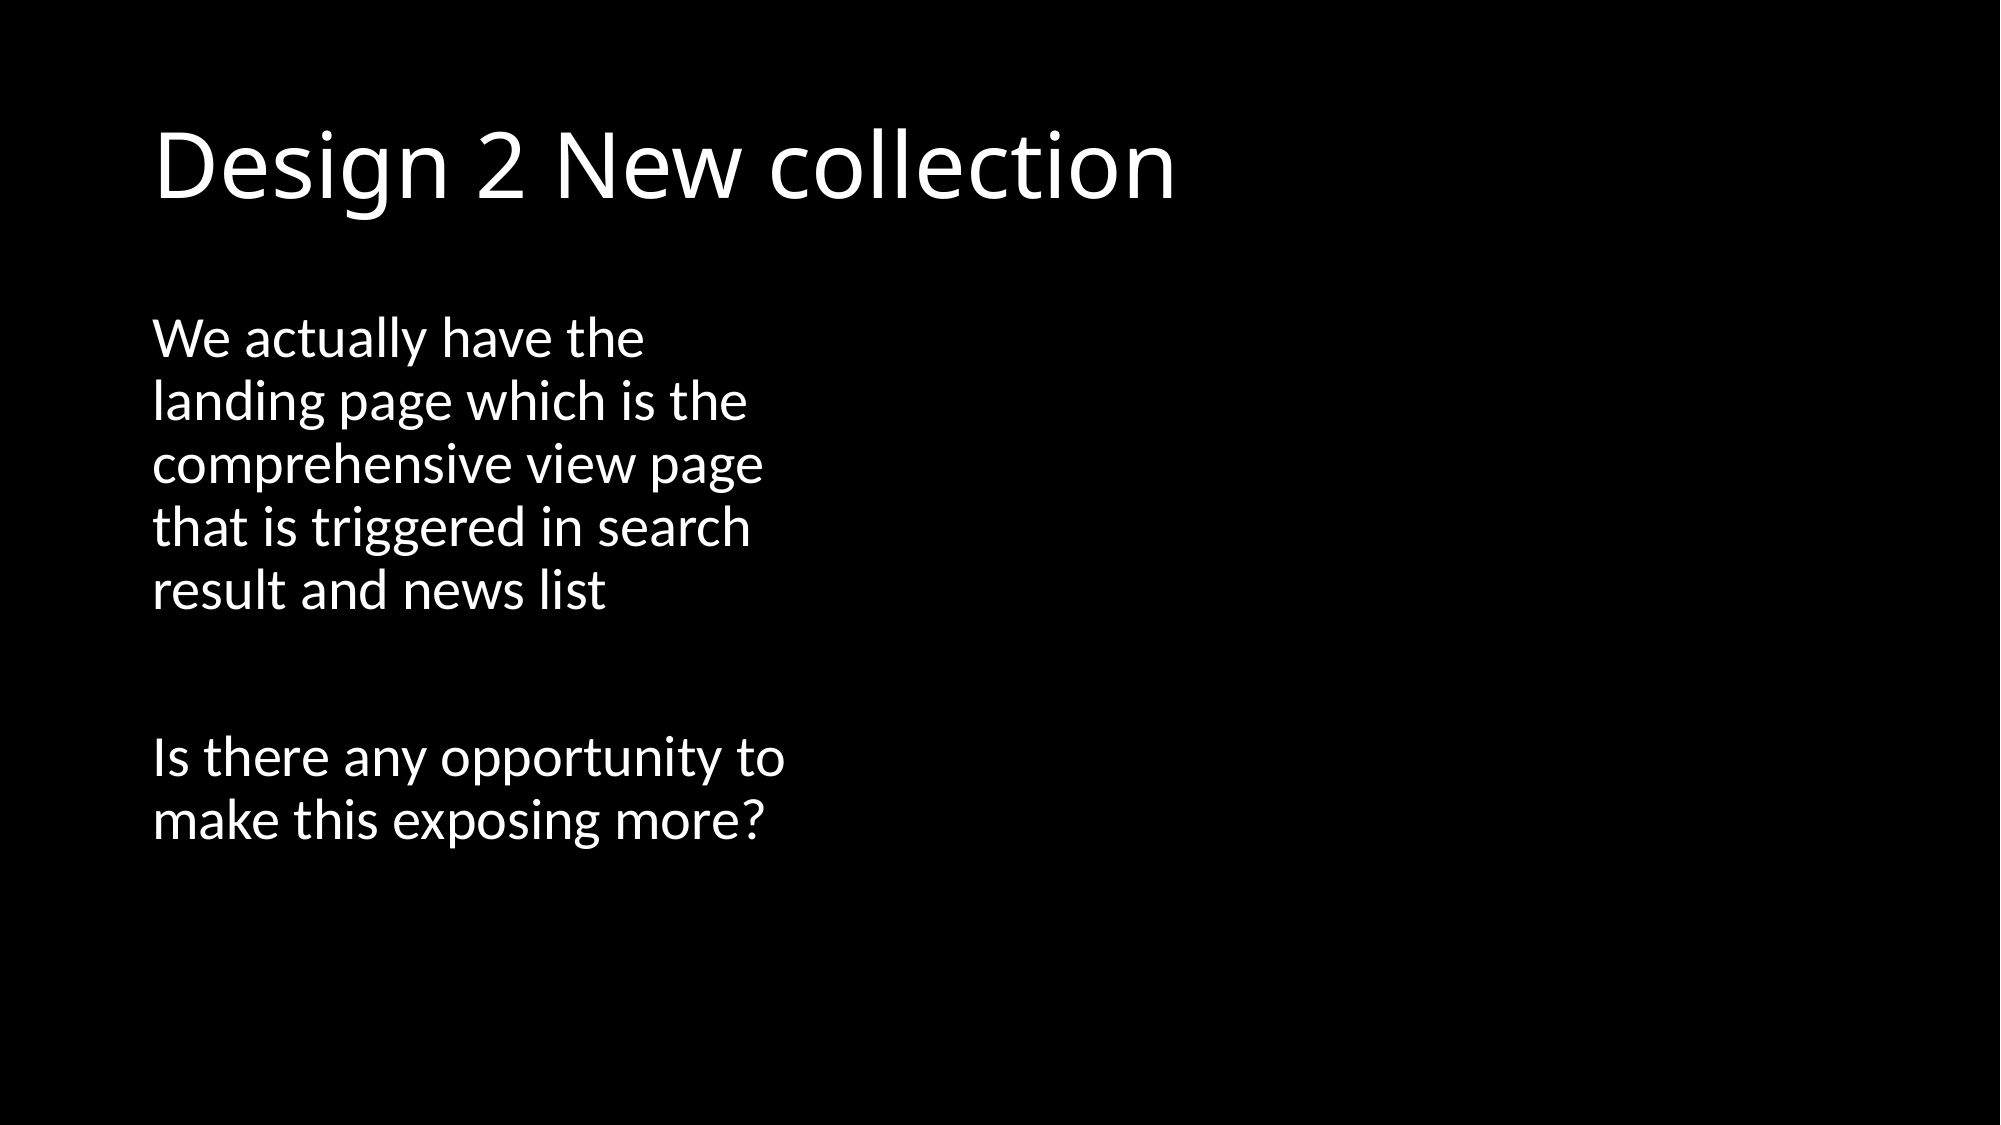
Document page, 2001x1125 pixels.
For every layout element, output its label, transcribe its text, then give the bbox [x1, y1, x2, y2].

title Design 2 New collection [137, 59, 1863, 278]
list We actually have the landing page which is the comprehensive view page that is triggered in search result and news list Is there any opportunity to make this exposing more? [137, 299, 815, 1014]
